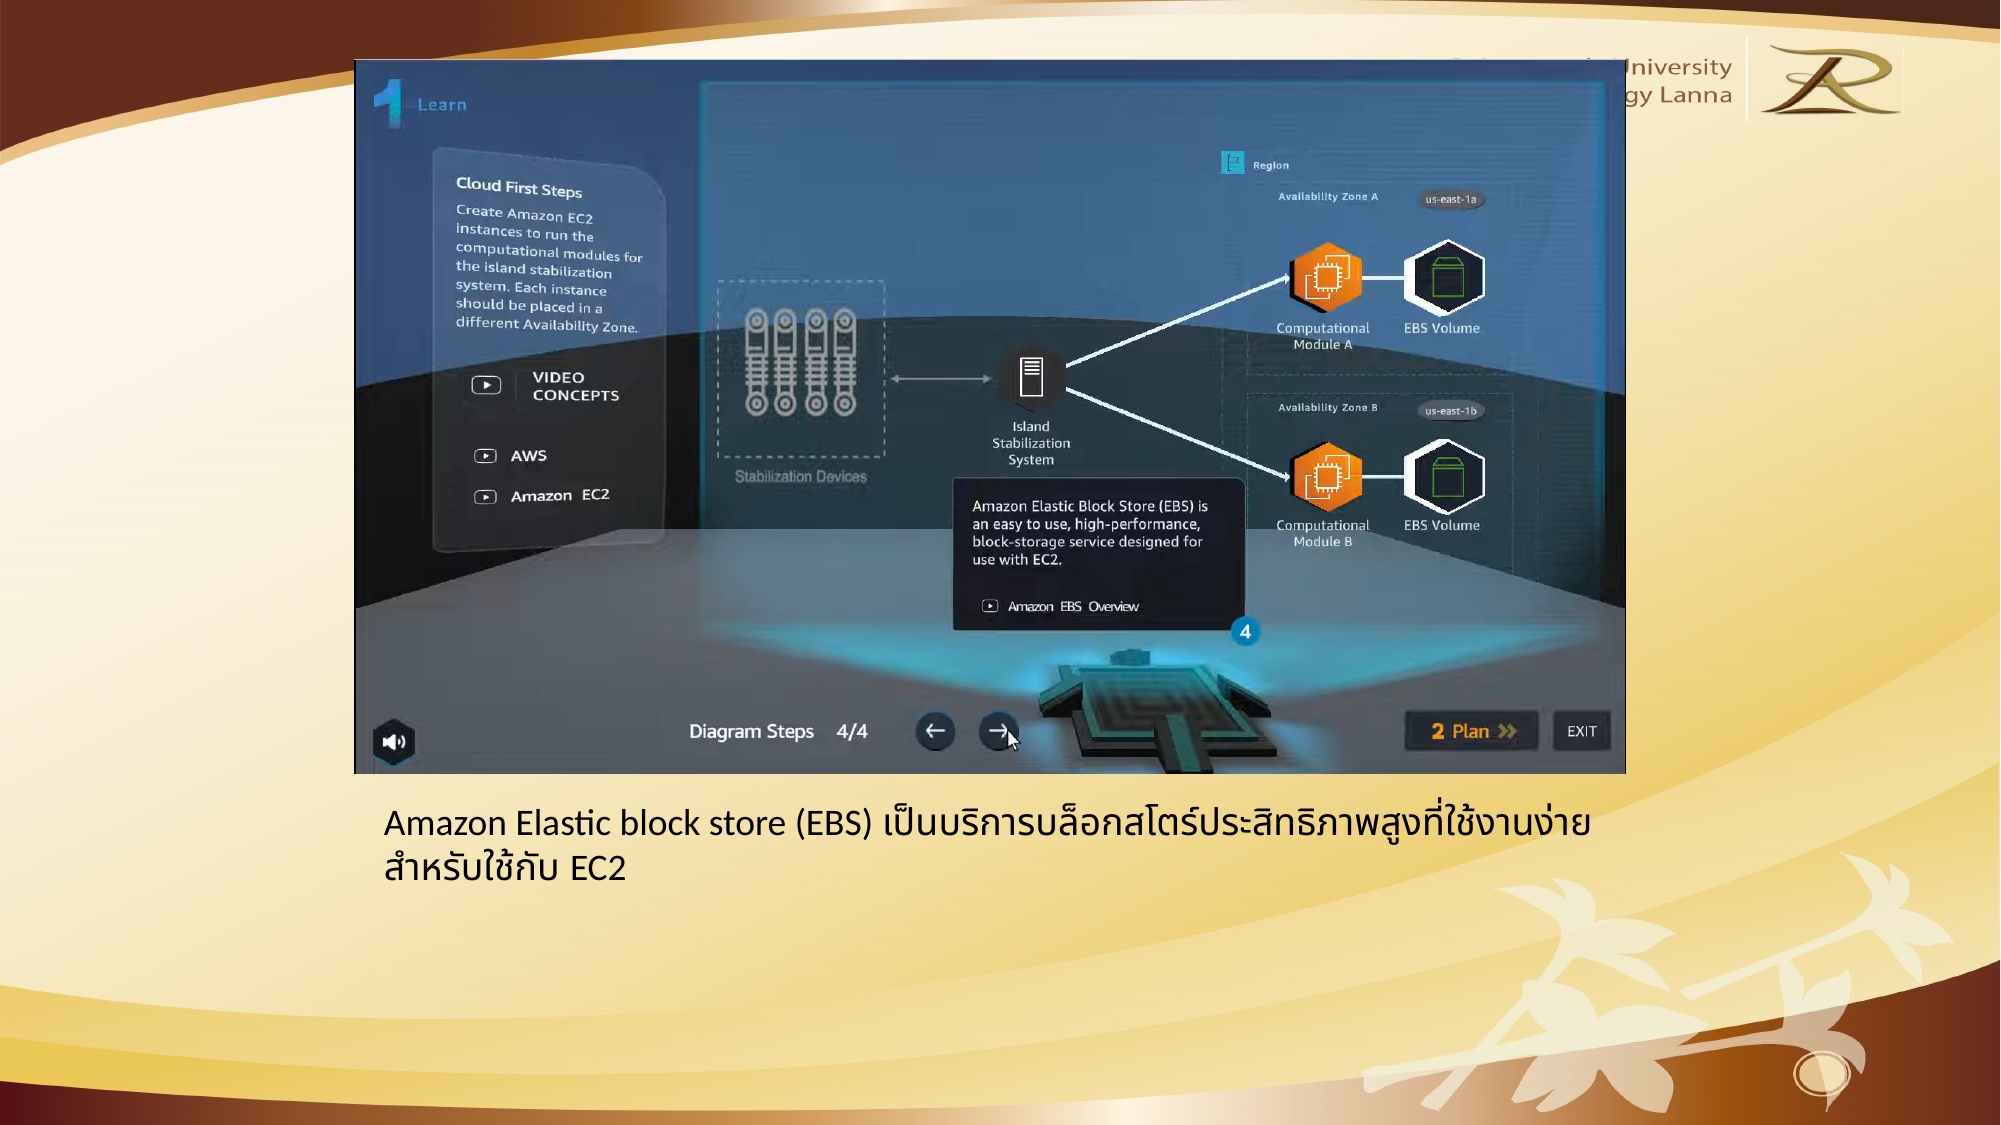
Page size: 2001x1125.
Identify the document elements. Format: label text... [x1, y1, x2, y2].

text_box Amazon Elastic block store (EBS) เป็นบริการบล็อกสโตร์ประสิทธิภาพสูงที่ใช้งานง่ายสำหรับใช้กับ EC2 [369, 790, 1611, 896]
picture [0, 0, 2001, 1125]
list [354, 59, 1626, 774]
